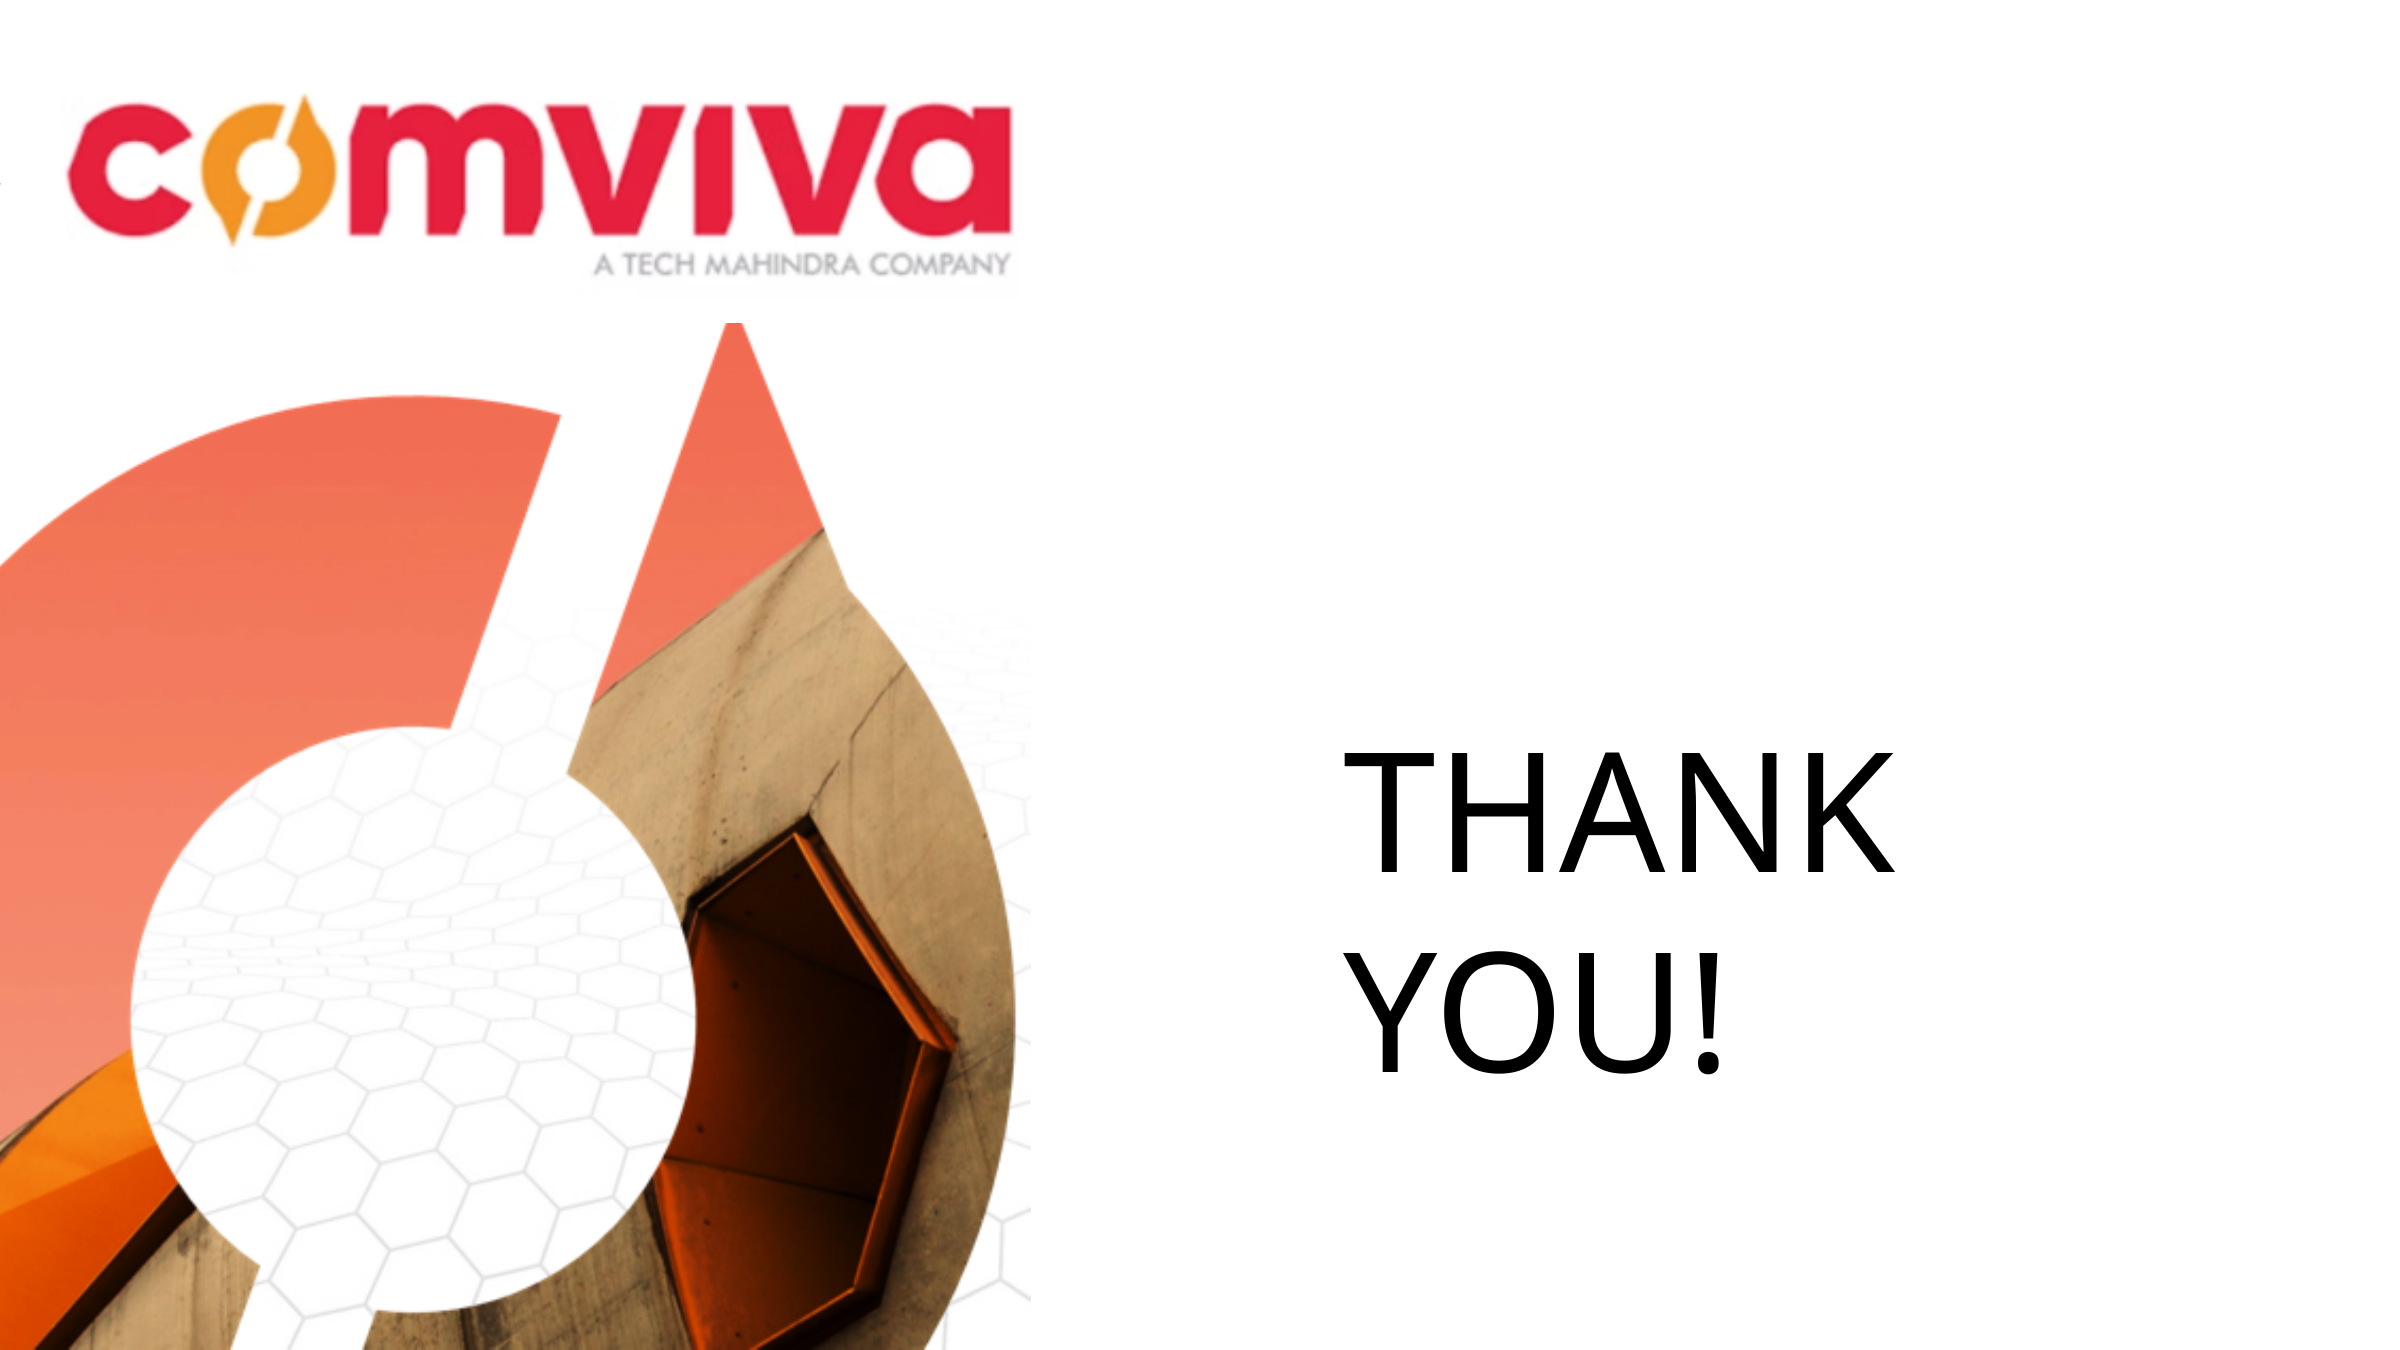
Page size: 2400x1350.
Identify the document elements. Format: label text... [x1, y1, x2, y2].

picture [0, 44, 1073, 1350]
text_box THANK YOU! [1328, 698, 2330, 1114]
